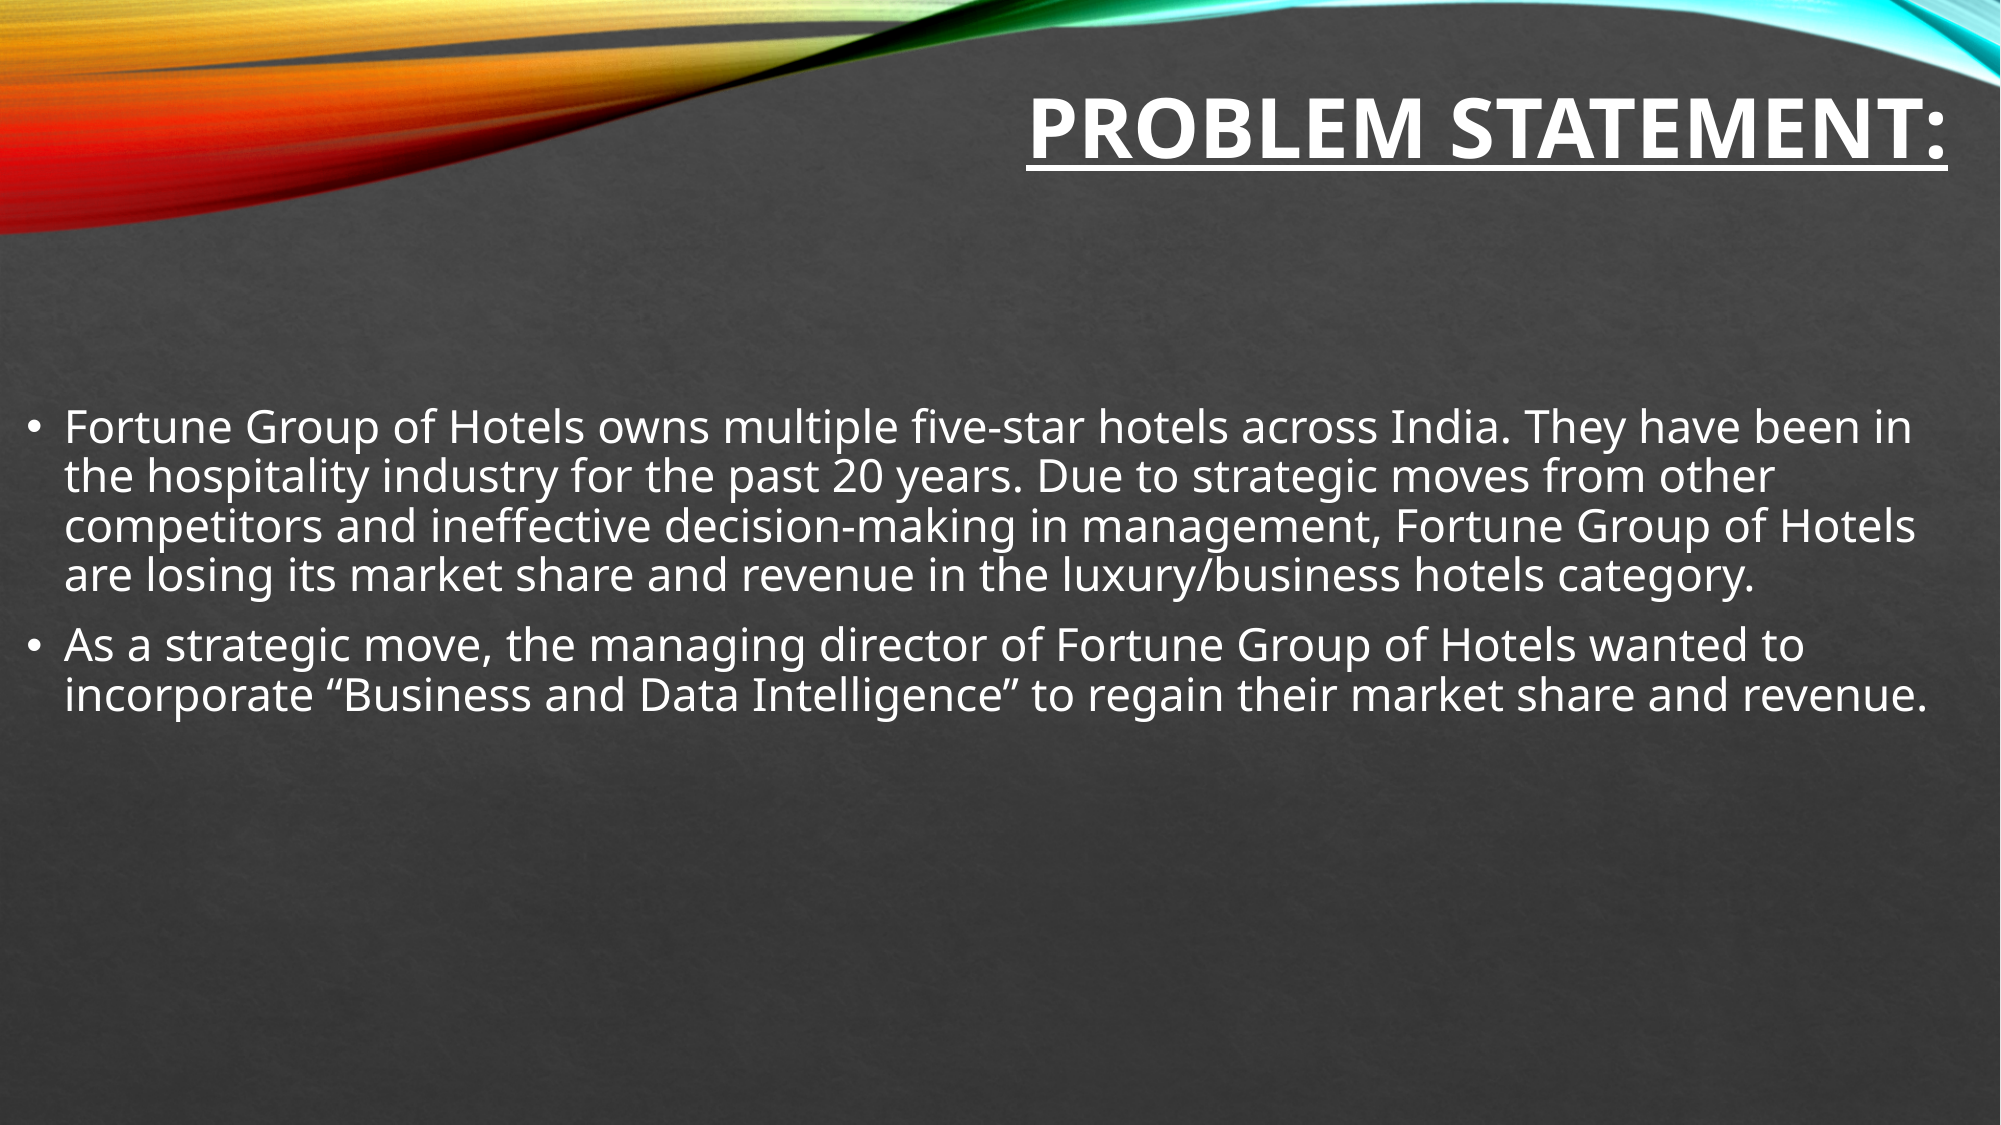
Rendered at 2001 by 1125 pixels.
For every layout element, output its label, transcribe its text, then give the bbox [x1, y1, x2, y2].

picture [0, 0, 2000, 237]
title Problem statement: [866, 46, 1964, 217]
list Fortune Group of Hotels owns multiple five-star hotels across India. They have been in the hospitality industry for the past 20 years. Due to strategic moves from other competitors and ineffective decision-making in management, Fortune Group of Hotels are losing its market share and revenue in the luxury/business hotels category. As a strategic move, the managing director of Fortune Group of Hotels wanted to incorporate “Business and Data Intelligence” to regain their market share and revenue. [11, 233, 1949, 941]
